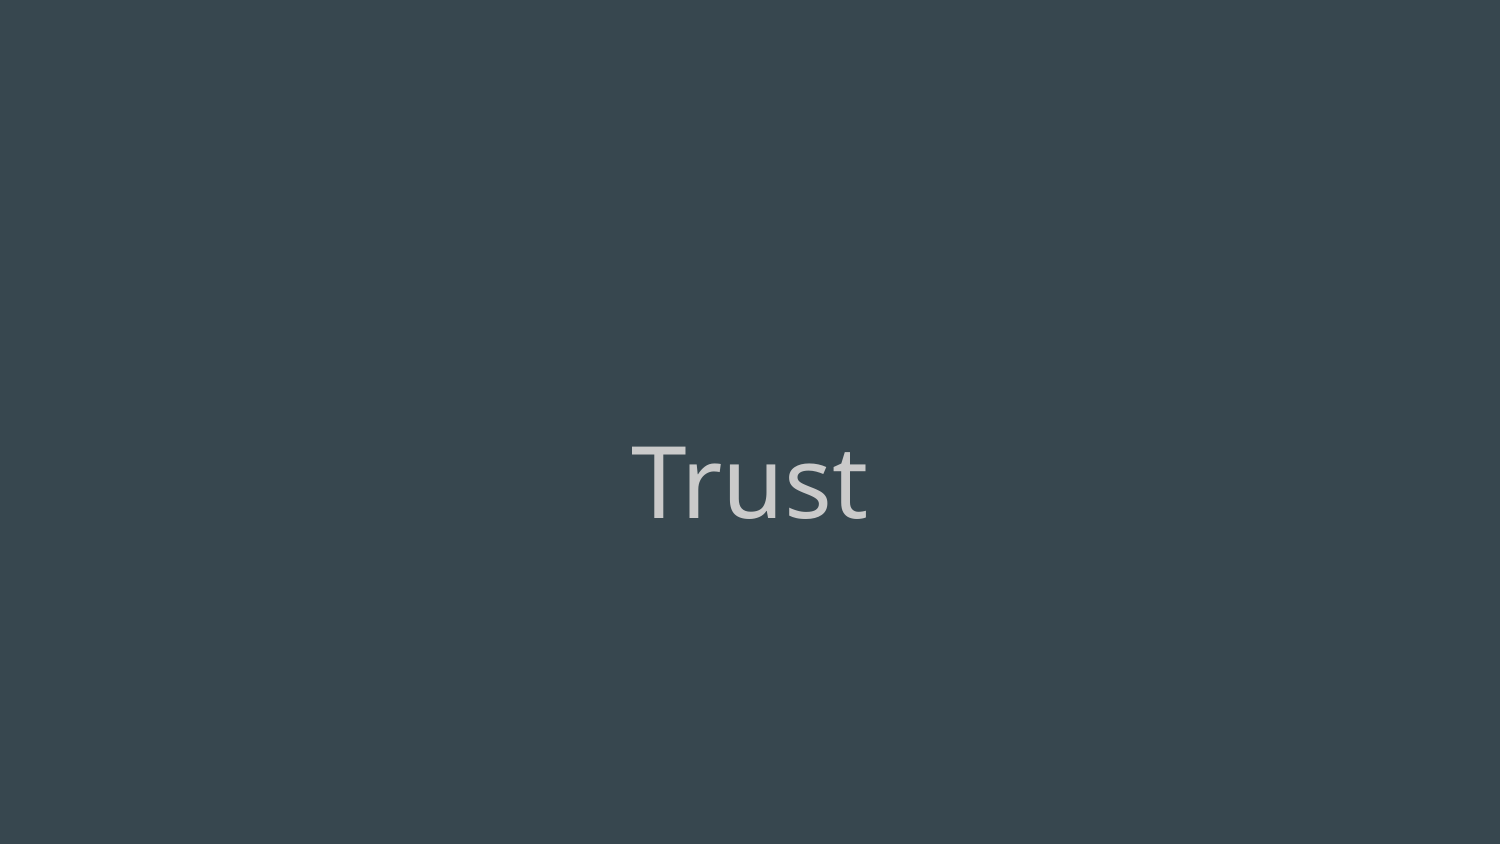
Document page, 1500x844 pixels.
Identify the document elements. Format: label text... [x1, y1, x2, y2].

list Trust [51, 189, 1449, 750]
